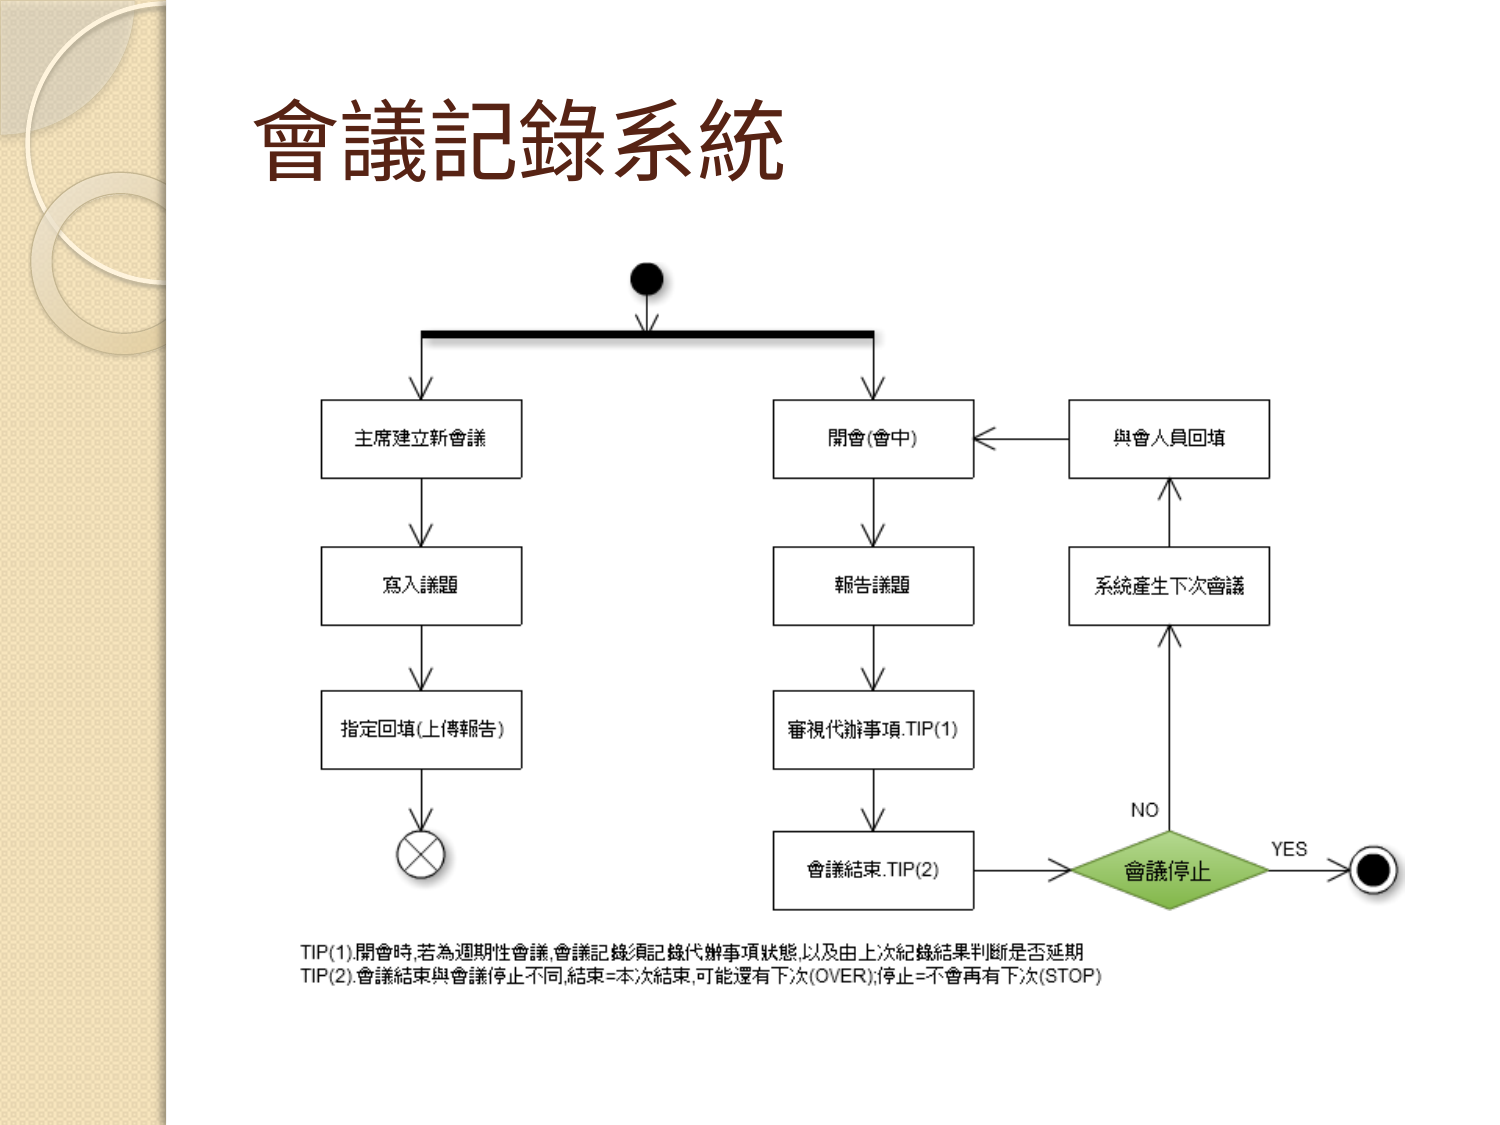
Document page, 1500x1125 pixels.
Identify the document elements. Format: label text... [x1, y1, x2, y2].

title 會議記錄系統 [235, 45, 1466, 233]
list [296, 262, 1405, 1001]
